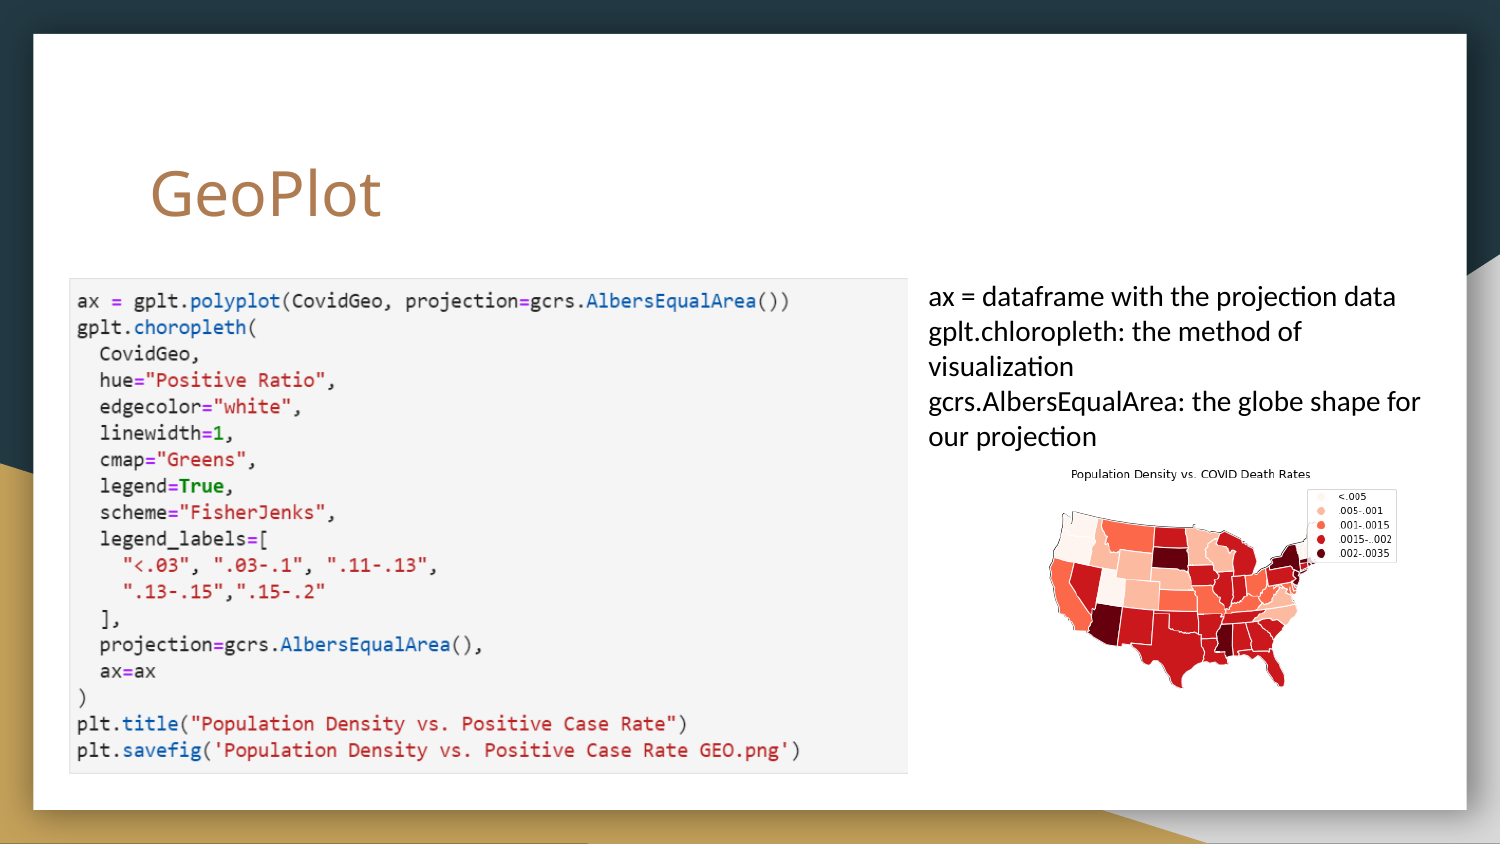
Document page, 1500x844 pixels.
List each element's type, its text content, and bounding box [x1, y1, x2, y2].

picture [911, 393, 1455, 801]
title GeoPlot [134, 138, 1366, 296]
picture [63, 276, 909, 776]
text_box ax = dataframe with the projection data gplt.chloropleth: the method of visualization gcrs.AlbersEqualArea: the globe shape for our projection [913, 262, 1438, 392]
